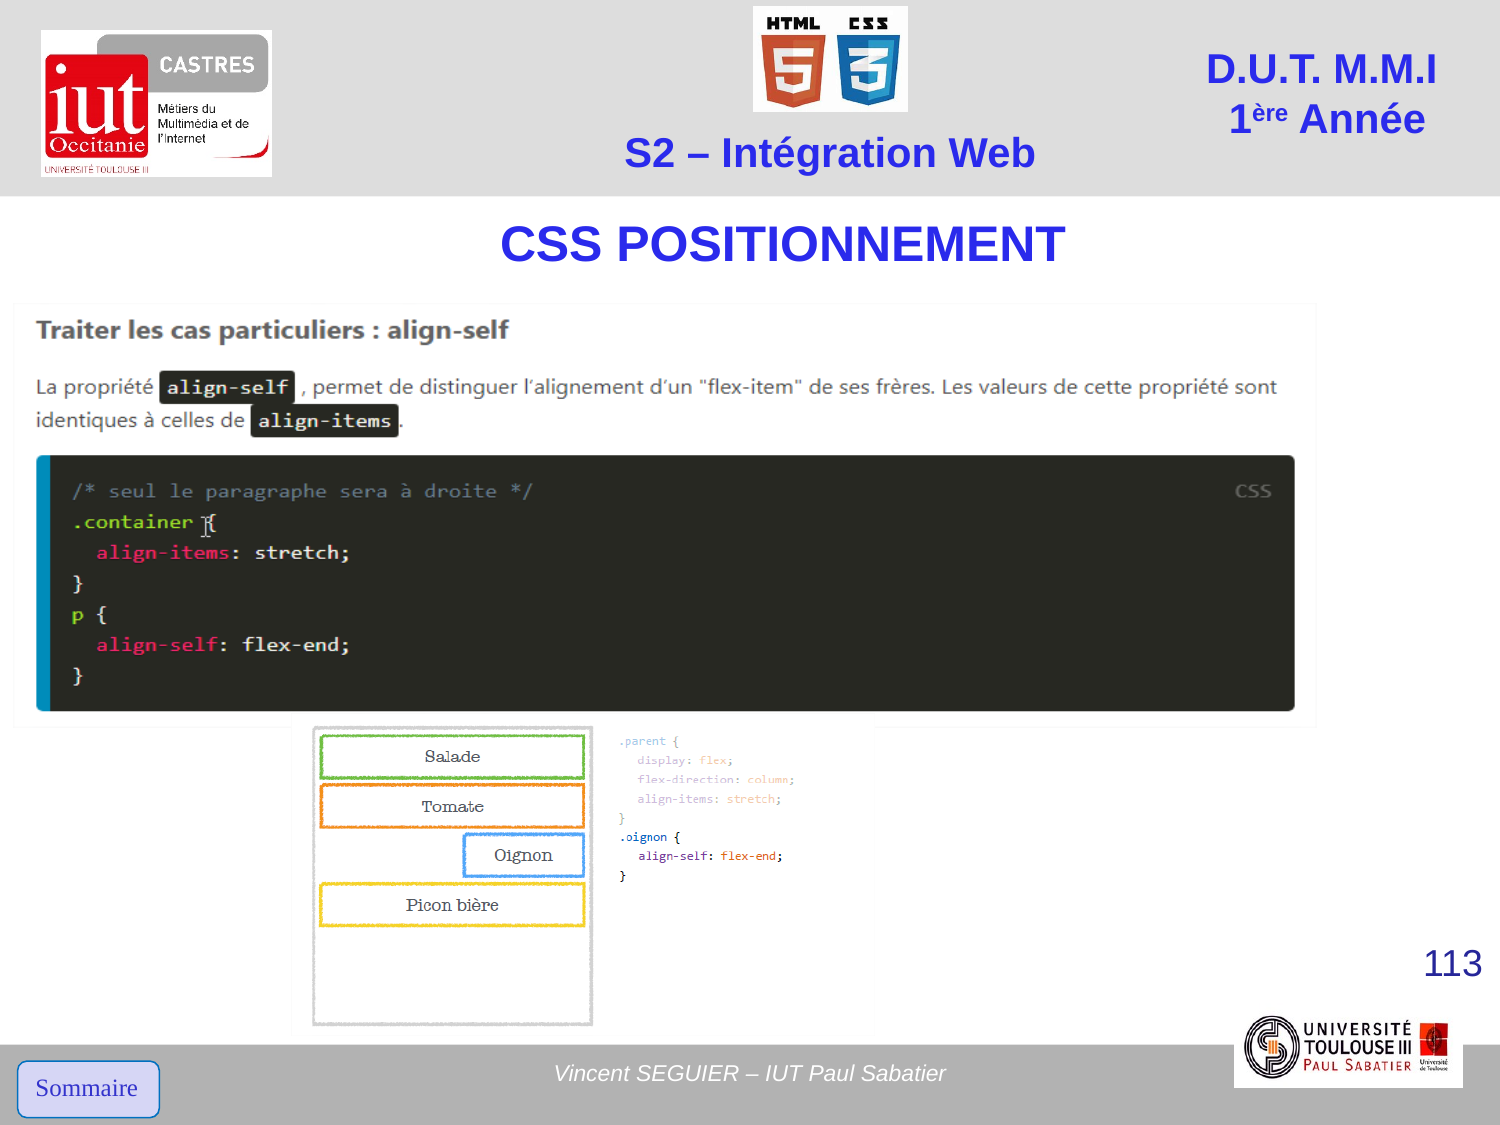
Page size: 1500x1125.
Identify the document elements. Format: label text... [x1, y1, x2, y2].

text_box 113 [1316, 884, 1500, 1039]
picture [13, 303, 1317, 1036]
text_box Vincent SEGUIER – IUT Paul Sabatier [512, 1042, 988, 1103]
picture [41, 30, 272, 177]
picture [753, 6, 908, 112]
text_box CSS POSITIONNEMENT [484, 204, 1082, 279]
picture [1234, 1003, 1463, 1088]
